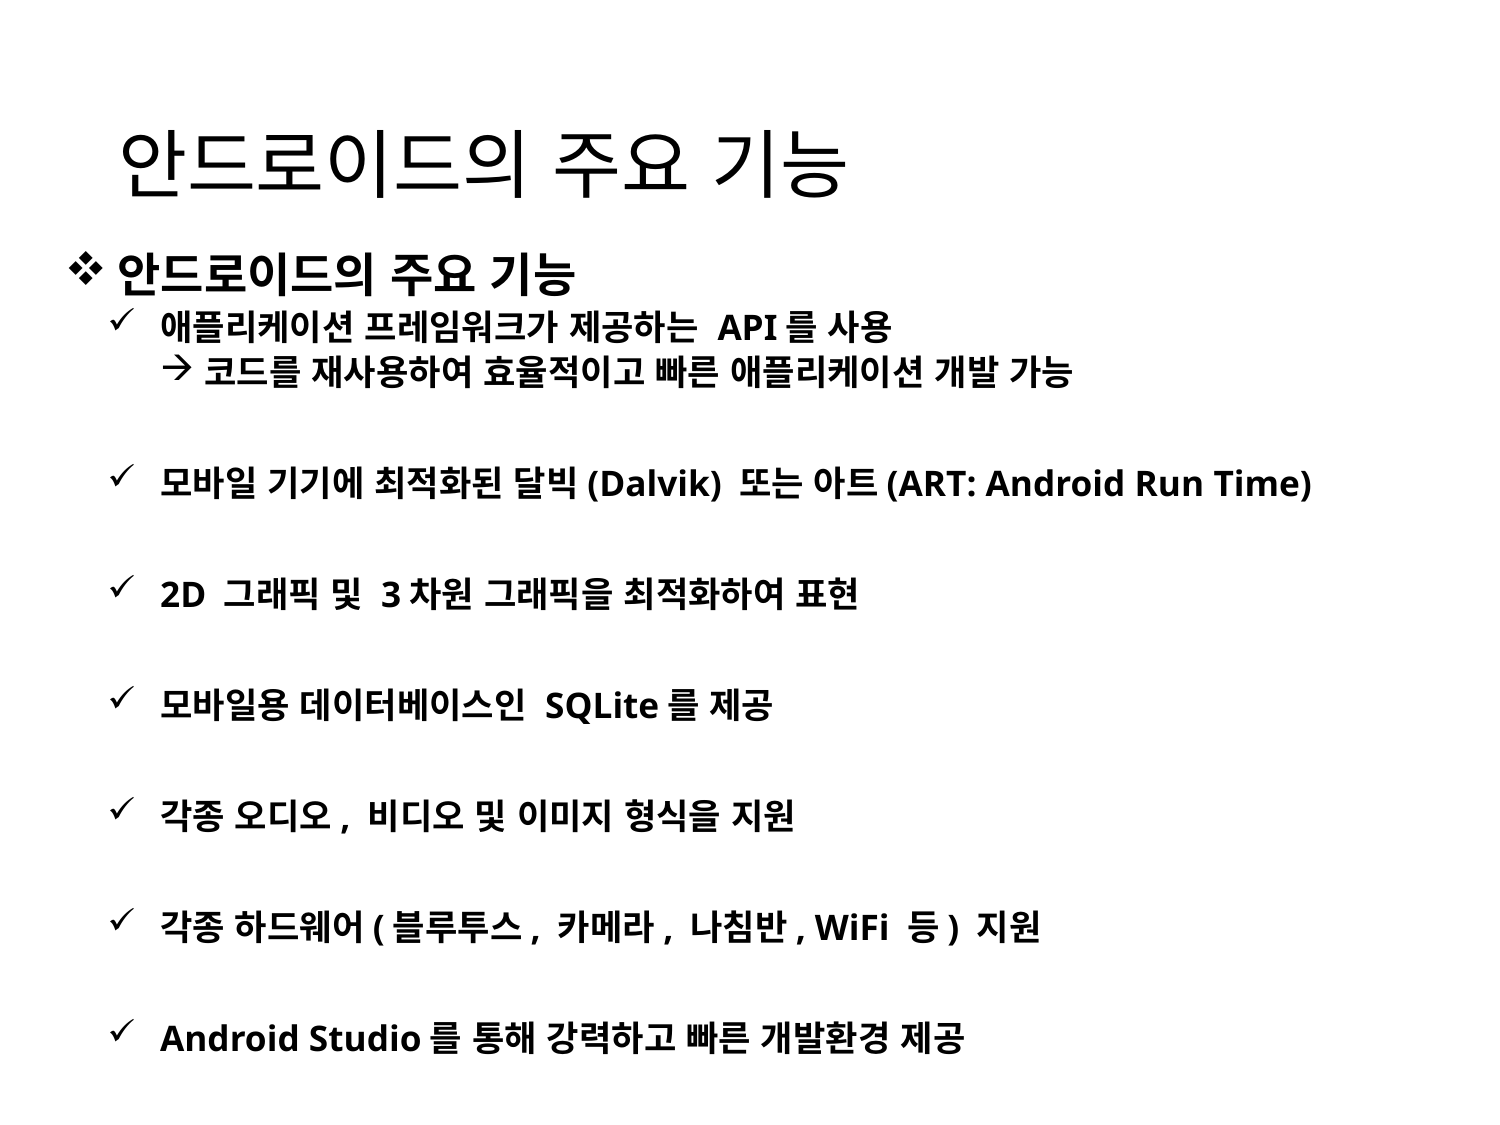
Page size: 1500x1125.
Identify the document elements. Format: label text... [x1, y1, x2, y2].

title 안드로이드의 주요 기능 [103, 59, 1397, 244]
list 안드로이드의 주요 기능 애플리케이션 프레임워크가 제공하는 API를 사용 코드를 재사용하여 효율적이고 빠른 애플리케이션 개발 가능 모바일 기기에 최적화된 달빅(Dalvik) 또는 아트(ART: Android Run Time) 2D 그래픽 및 3차원 그래픽을 최적화하여 표현 모바일용 데이터베이스인 SQLite를 제공 각종 오디오, 비디오 및 이미지 형식을 지원 각종 하드웨어(블루투스, 카메라, 나침반, WiFi 등) 지원 Android Studio를 통해 강력하고 빠른 개발환경 제공 [9, 244, 1480, 1071]
